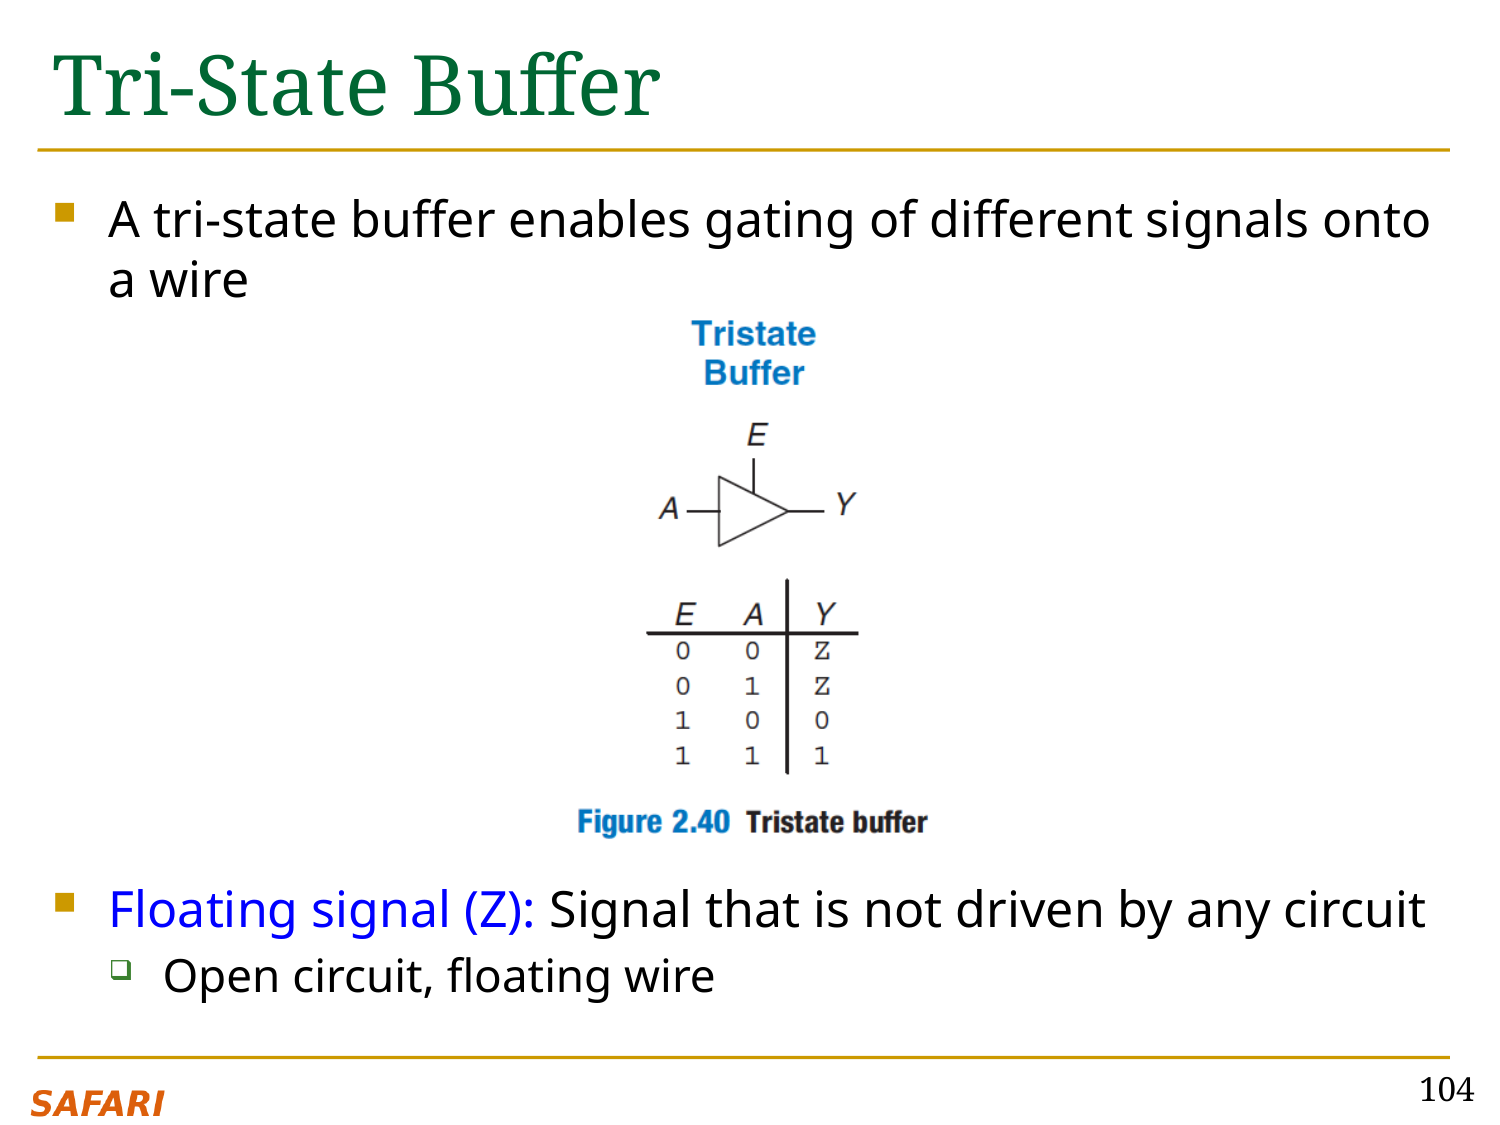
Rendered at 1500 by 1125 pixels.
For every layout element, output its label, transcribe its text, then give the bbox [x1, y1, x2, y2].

picture [552, 299, 948, 858]
list A tri-state buffer enables gating of different signals onto a wire Floating signal (Z): Signal that is not driven by any circuit Open circuit, floating wire [37, 179, 1450, 1025]
picture [29, 1083, 169, 1124]
title Tri-State Buffer [37, 24, 1450, 170]
slide_number 104 [1139, 1045, 1490, 1121]
